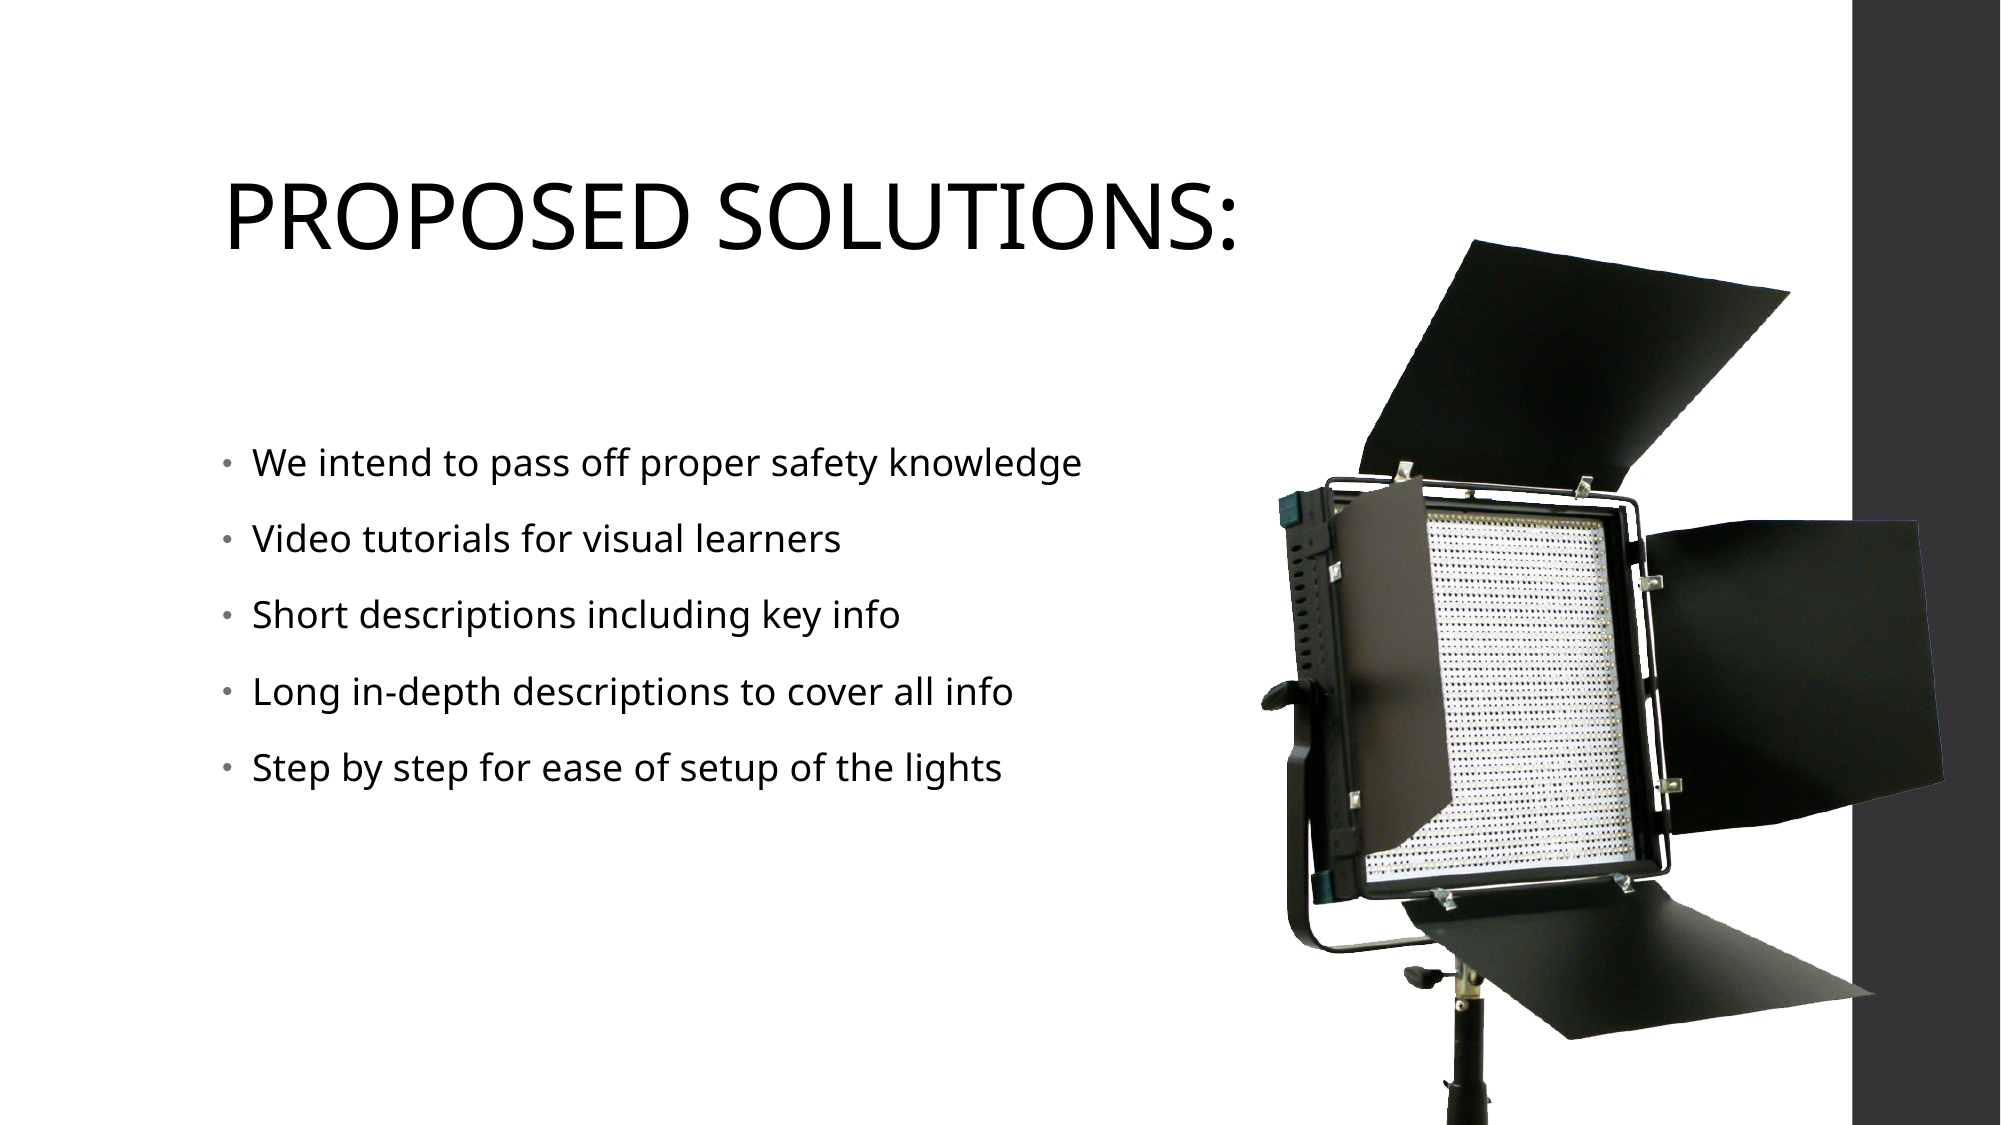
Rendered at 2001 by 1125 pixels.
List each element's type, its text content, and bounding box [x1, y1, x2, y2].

picture [1158, 238, 2000, 1125]
list We intend to pass off proper safety knowledge Video tutorials for visual learners Short descriptions including key info Long in-depth descriptions to cover all info Step by step for ease of setup of the lights [206, 435, 1124, 879]
title PROPOSED SOLUTIONS: [206, 60, 1797, 278]
